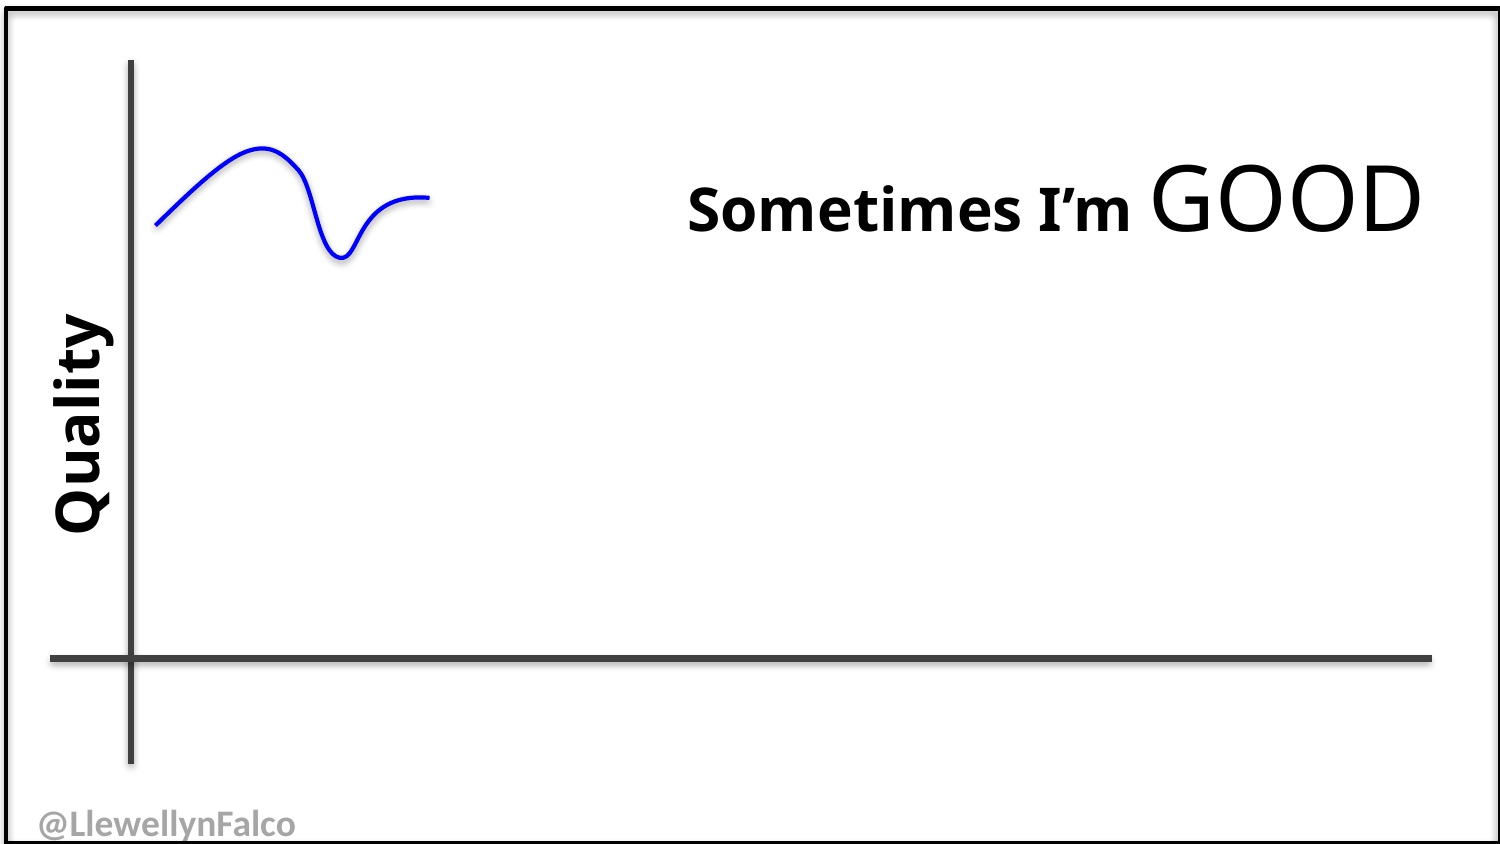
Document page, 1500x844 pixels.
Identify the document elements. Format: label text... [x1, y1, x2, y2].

text_box Sometimes I’m GOOD [613, 119, 1500, 271]
text_box [153, 146, 430, 260]
text_box [5, 8, 18, 844]
text_box [133, 8, 1500, 844]
text_box Quality [18, 0, 133, 844]
